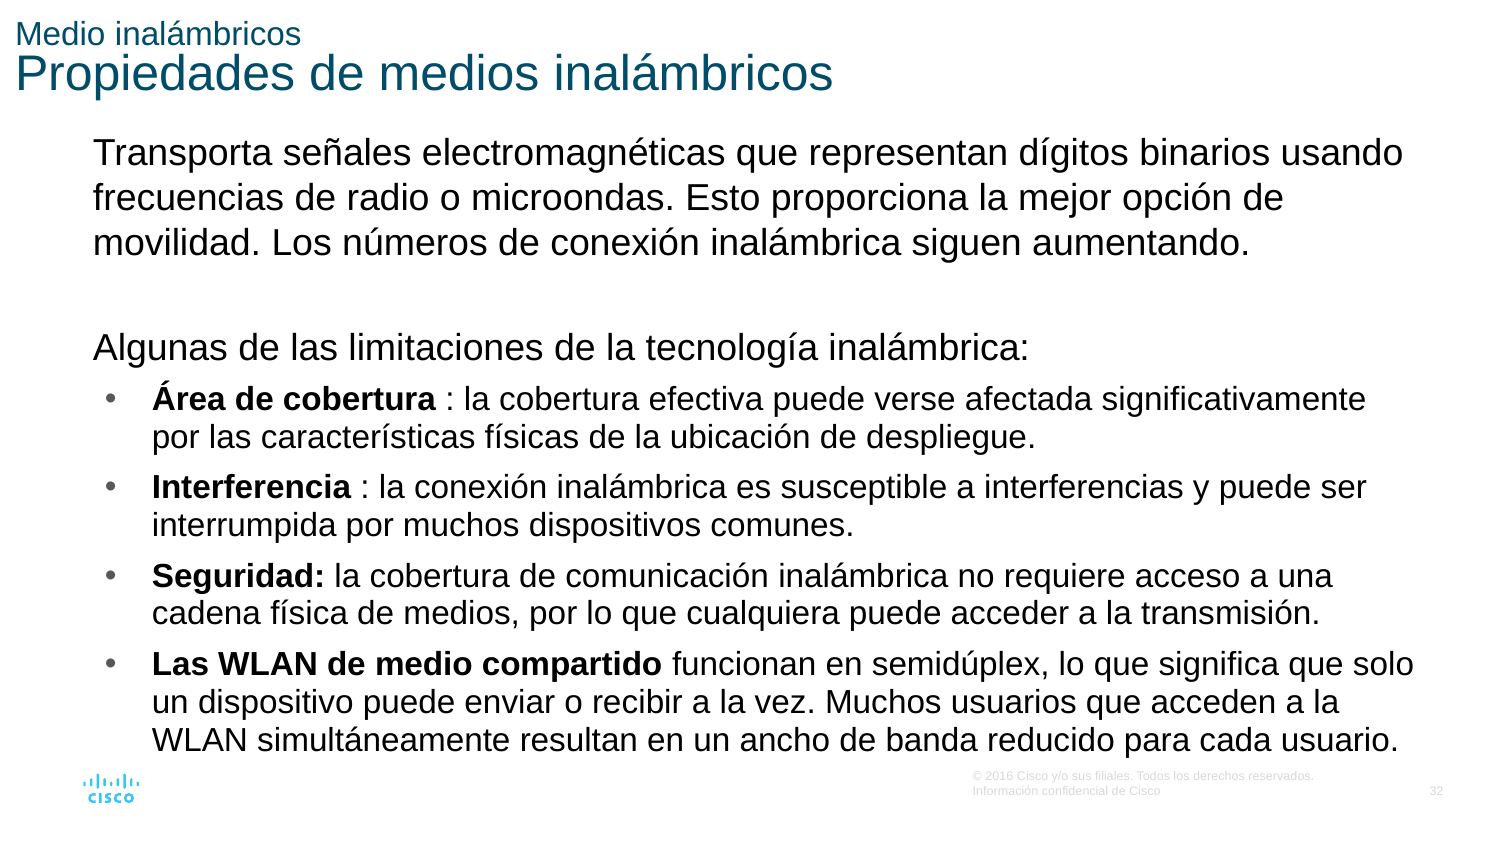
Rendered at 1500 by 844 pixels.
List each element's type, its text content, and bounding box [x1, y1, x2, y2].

list Transporta señales electromagnéticas que representan dígitos binarios usando frecuencias de radio o microondas. Esto proporciona la mejor opción de movilidad. Los números de conexión inalámbrica siguen aumentando. Algunas de las limitaciones de la tecnología inalámbrica: Área de cobertura : la cobertura efectiva puede verse afectada significativamente por las características físicas de la ubicación de despliegue. Interferencia : la conexión inalámbrica es susceptible a interferencias y puede ser interrumpida por muchos dispositivos comunes. Seguridad: la cobertura de comunicación inalámbrica no requiere acceso a una cadena física de medios, por lo que cualquiera puede acceder a la transmisión. Las WLAN de medio compartido funcionan en semidúplex, lo que significa que solo un dispositivo puede enviar o recibir a la vez. Muchos usuarios que acceden a la WLAN simultáneamente resultan en un ancho de banda reducido para cada usuario. [77, 120, 1437, 766]
title Medio inalámbricos Propiedades de medios inalámbricos [0, 0, 1369, 121]
